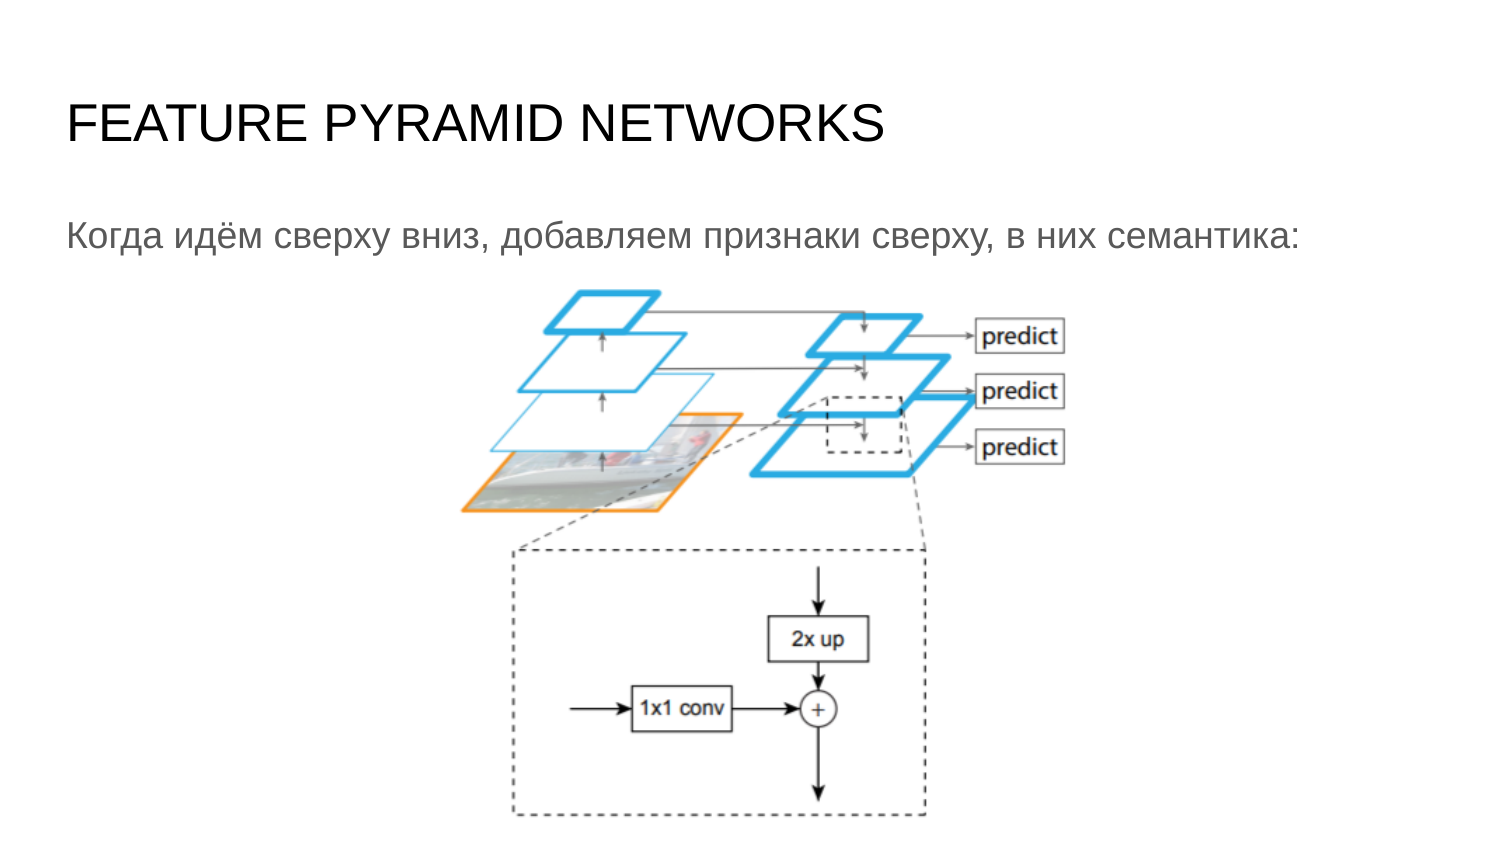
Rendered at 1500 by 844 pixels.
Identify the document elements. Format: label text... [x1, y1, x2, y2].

title FEATURE PYRAMID NETWORKS [51, 72, 1449, 167]
list Когда идём сверху вниз, добавляем признаки сверху, в них семантика: [51, 189, 1449, 750]
picture [352, 281, 1277, 826]
